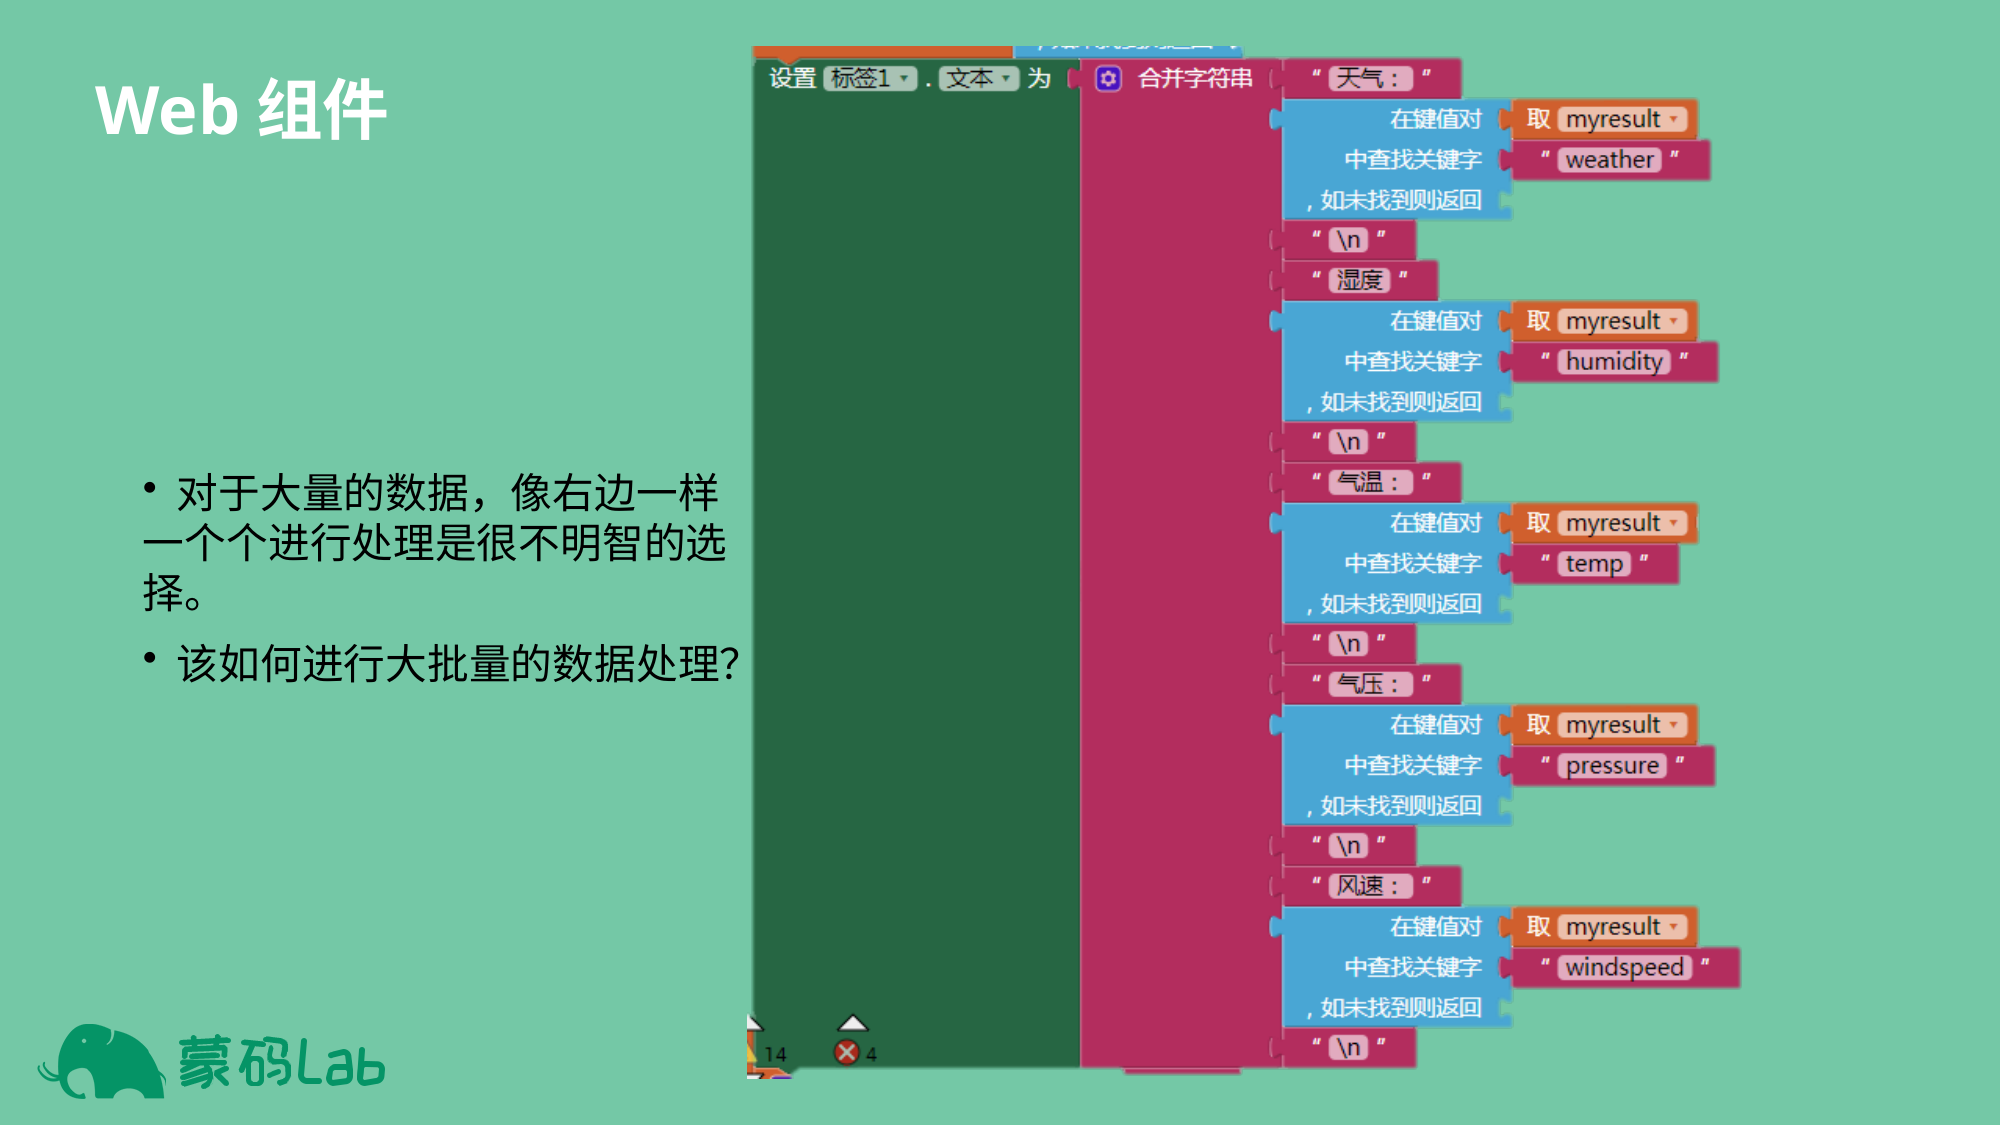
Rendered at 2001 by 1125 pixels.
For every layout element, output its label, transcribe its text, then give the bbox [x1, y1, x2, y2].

list Web组件 [80, 69, 747, 174]
picture [747, 46, 1767, 1079]
text_box 对于大量的数据，像右边一样一个个进行处理是很不明智的选择。 该如何进行大批量的数据处理？ [128, 459, 747, 696]
picture [26, 1015, 394, 1108]
